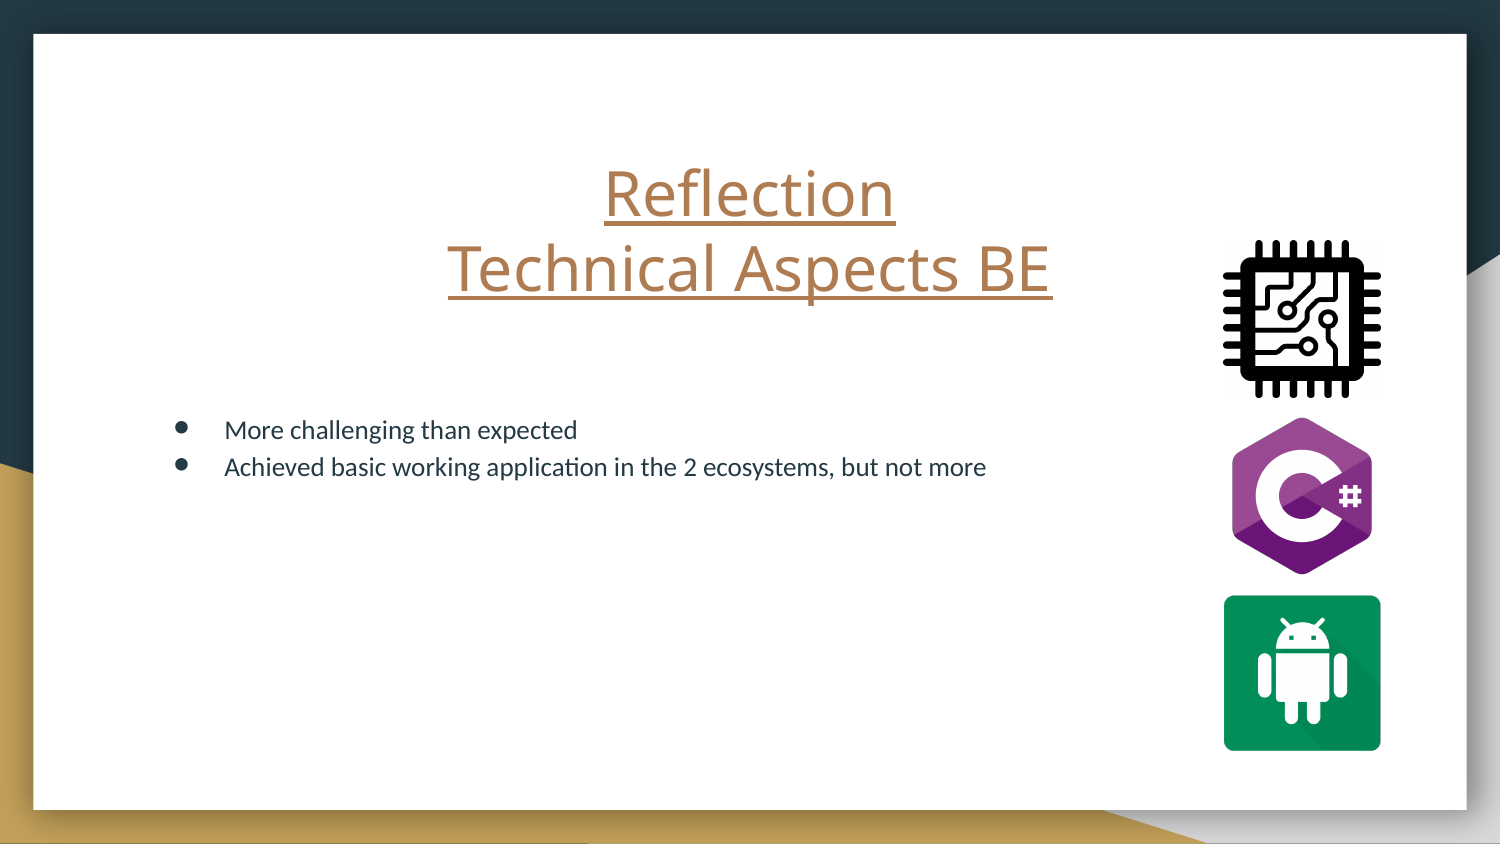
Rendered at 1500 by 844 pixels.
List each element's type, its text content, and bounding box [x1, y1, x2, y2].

list More challenging than expected Achieved basic working application in the 2 ecosystems, but not more [134, 326, 1165, 729]
title Reflection Technical Aspects BE [134, 138, 1366, 296]
picture [1223, 240, 1381, 398]
picture [1223, 417, 1381, 575]
picture [1223, 593, 1381, 752]
